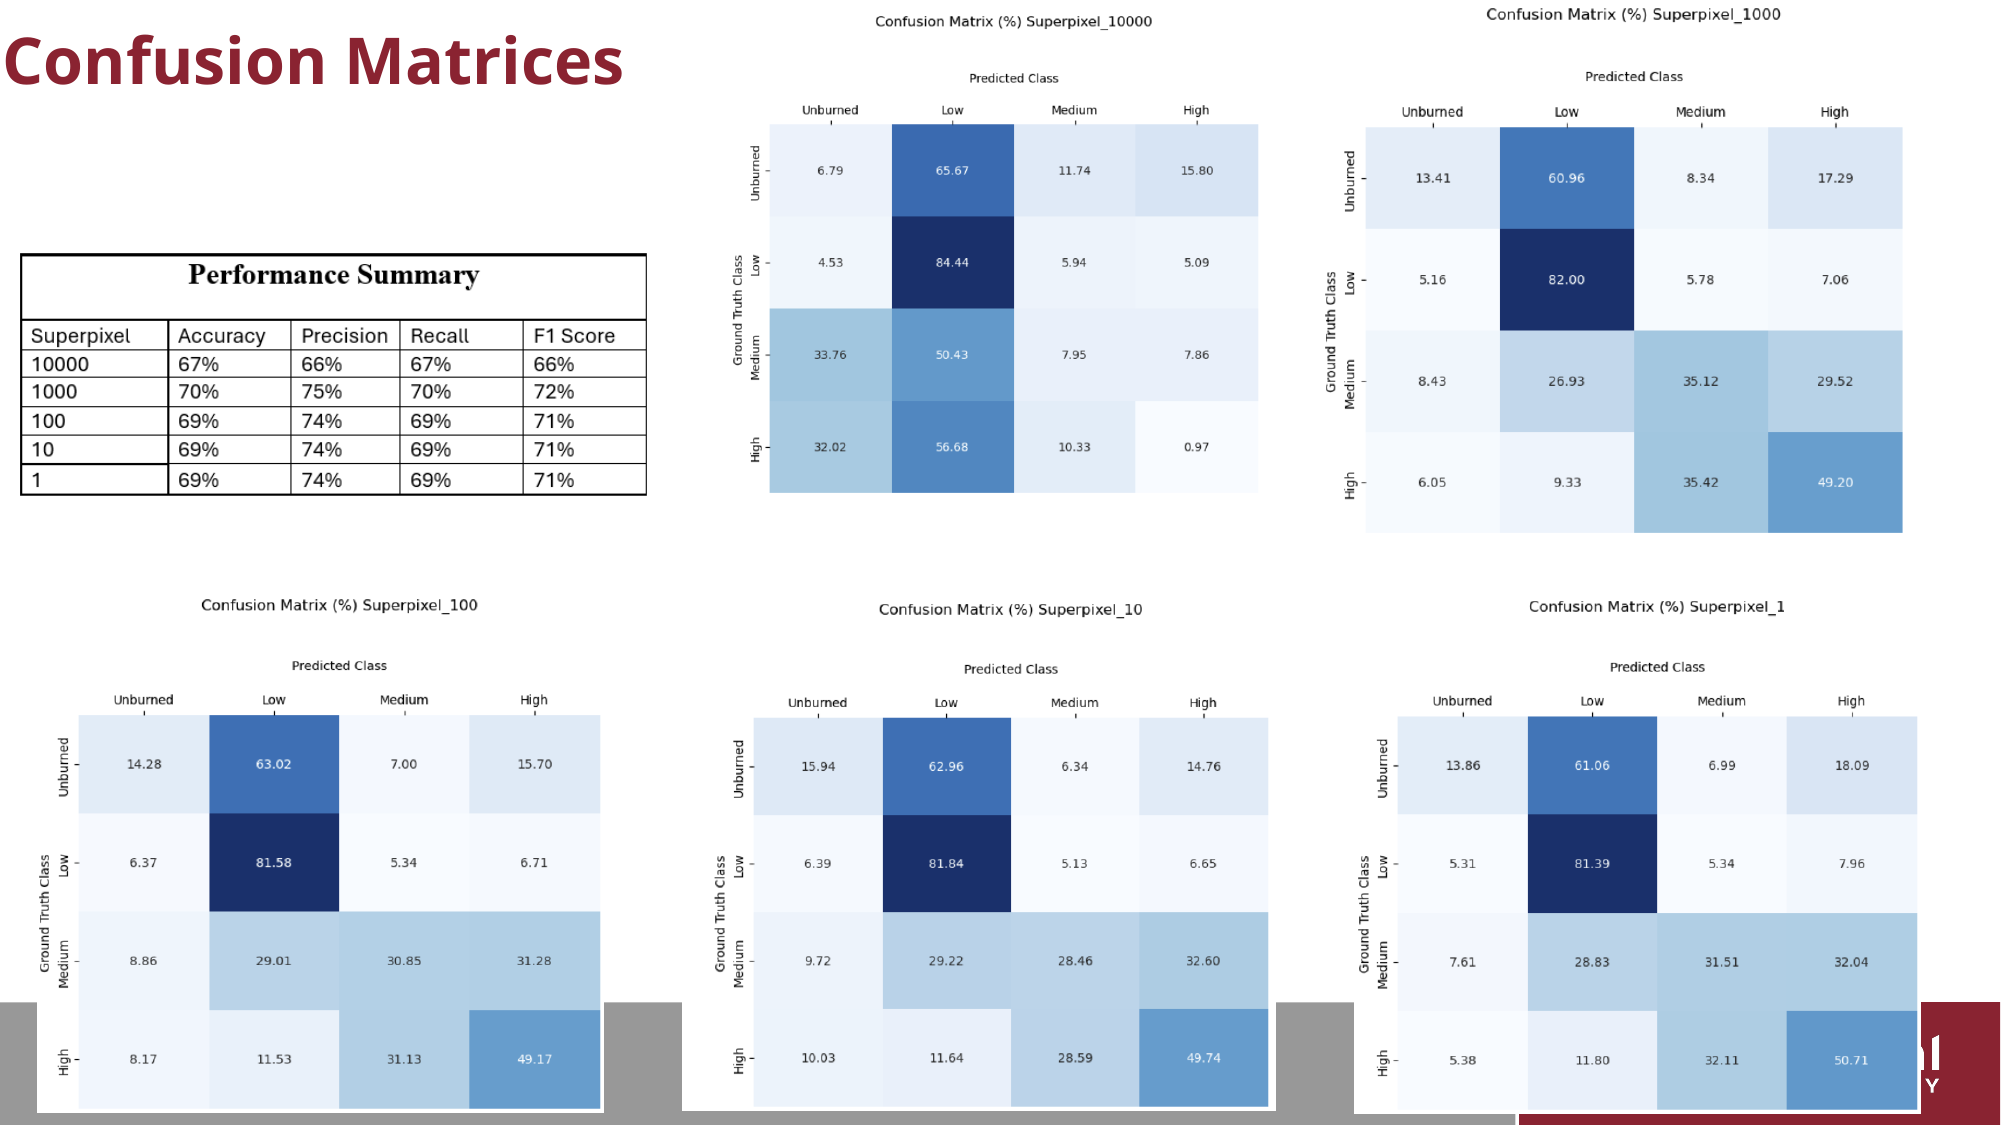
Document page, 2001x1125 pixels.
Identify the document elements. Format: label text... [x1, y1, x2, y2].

picture [37, 595, 604, 1113]
title Confusion Matrices [0, 21, 704, 180]
picture [1316, 2, 1911, 538]
picture [19, 251, 648, 498]
picture [1354, 594, 2001, 1125]
picture [682, 596, 1276, 1112]
picture [709, 12, 1267, 498]
